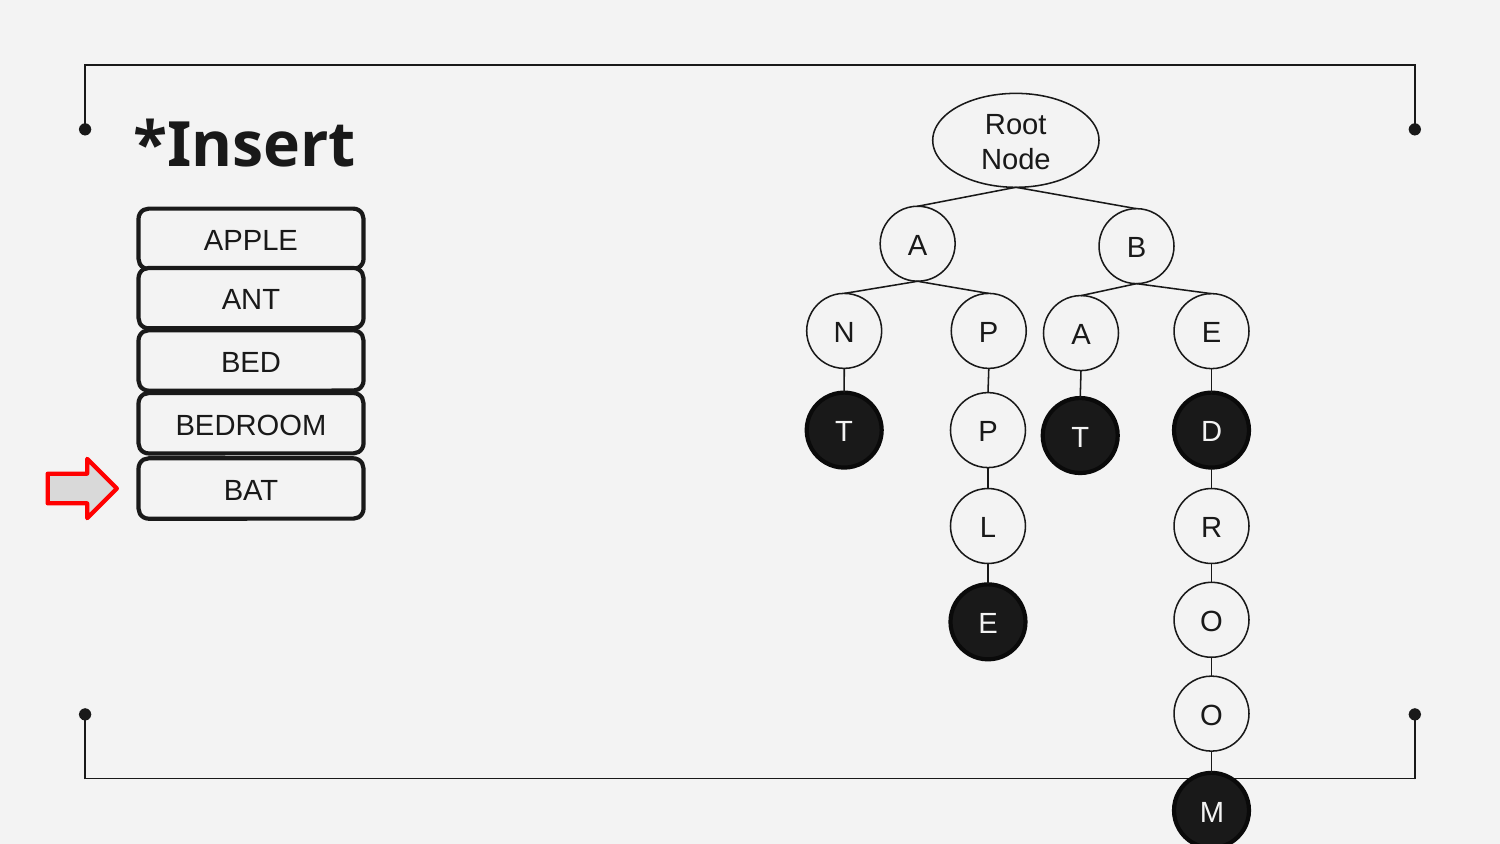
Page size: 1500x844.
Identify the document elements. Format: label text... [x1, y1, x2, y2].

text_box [1015, 186, 1137, 209]
text_box T [804, 390, 884, 470]
text_box R [1171, 486, 1252, 566]
text_box Root Node [930, 91, 1102, 185]
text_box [1137, 283, 1212, 294]
text_box LP [985, 390, 992, 396]
text_box E [1171, 291, 1252, 371]
text_box BEDROOM [136, 390, 366, 456]
text_box M [1171, 771, 1252, 844]
text_box BED [136, 328, 366, 392]
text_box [1080, 283, 1137, 296]
text_box D [1171, 390, 1252, 470]
text_box P [949, 291, 1029, 371]
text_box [920, 281, 989, 294]
text_box T [1040, 396, 1120, 476]
text_box O [1171, 674, 1252, 754]
text_box O [1171, 580, 1252, 660]
text_box APPLE [136, 206, 366, 268]
text_box ANT [136, 265, 366, 329]
text_box P [948, 390, 1028, 470]
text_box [917, 186, 1014, 207]
text_box E [948, 582, 1028, 662]
text_box N [804, 291, 884, 371]
text_box A [878, 204, 958, 279]
text_box BAT [136, 456, 366, 521]
text_box B [1096, 206, 1177, 282]
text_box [843, 281, 918, 294]
title *Insert [118, 88, 1383, 183]
text_box L [948, 486, 1028, 566]
text_box [45, 456, 119, 521]
text_box A [1041, 293, 1121, 373]
